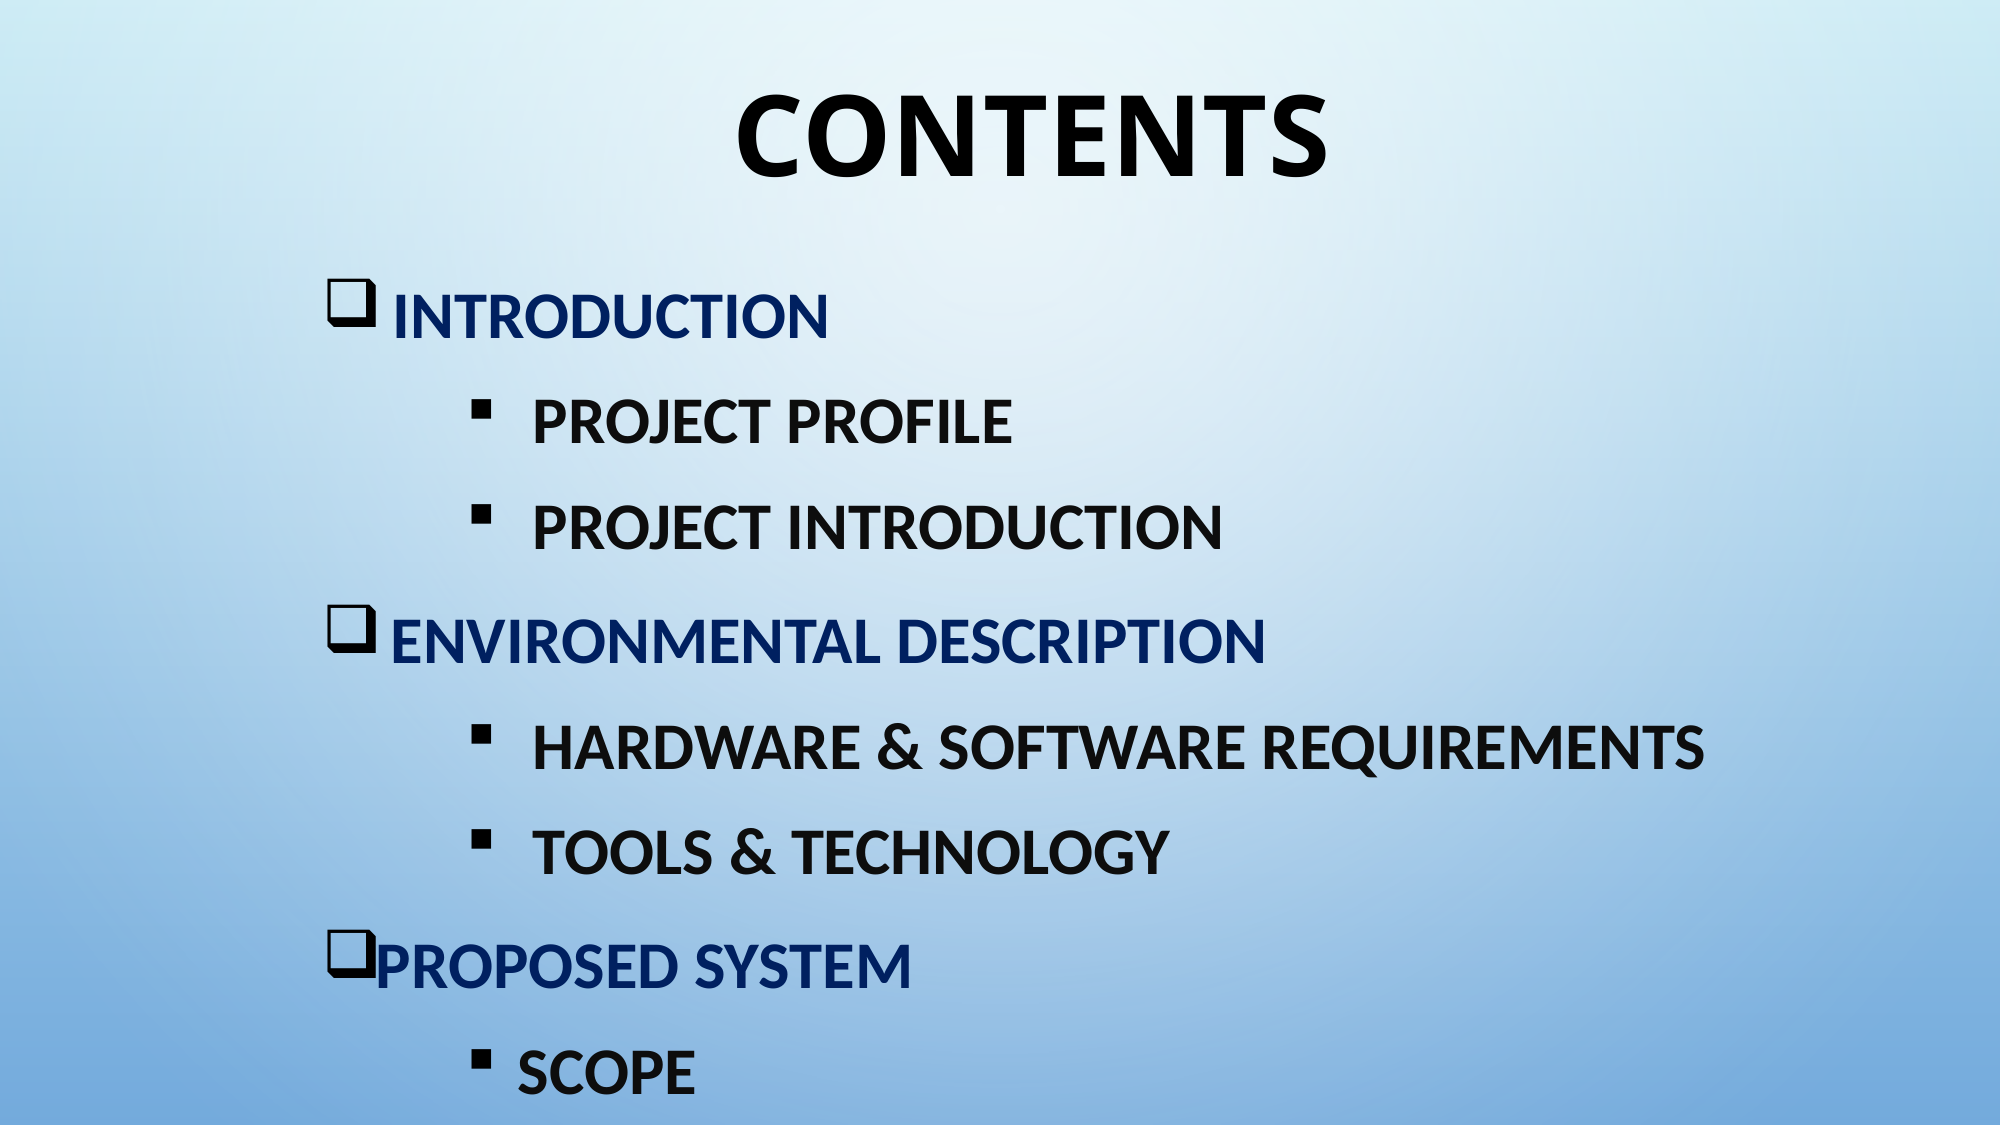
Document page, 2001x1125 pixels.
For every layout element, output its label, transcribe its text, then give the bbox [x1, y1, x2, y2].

table_header Default [0, 0, 2000, 395]
text_box CONTENTS [711, 56, 1352, 207]
list Introduction Project Profile Project Introduction Environmental Description Hardware & Software Requirements Tools & Technology Proposed System Scope [307, 248, 1800, 1125]
